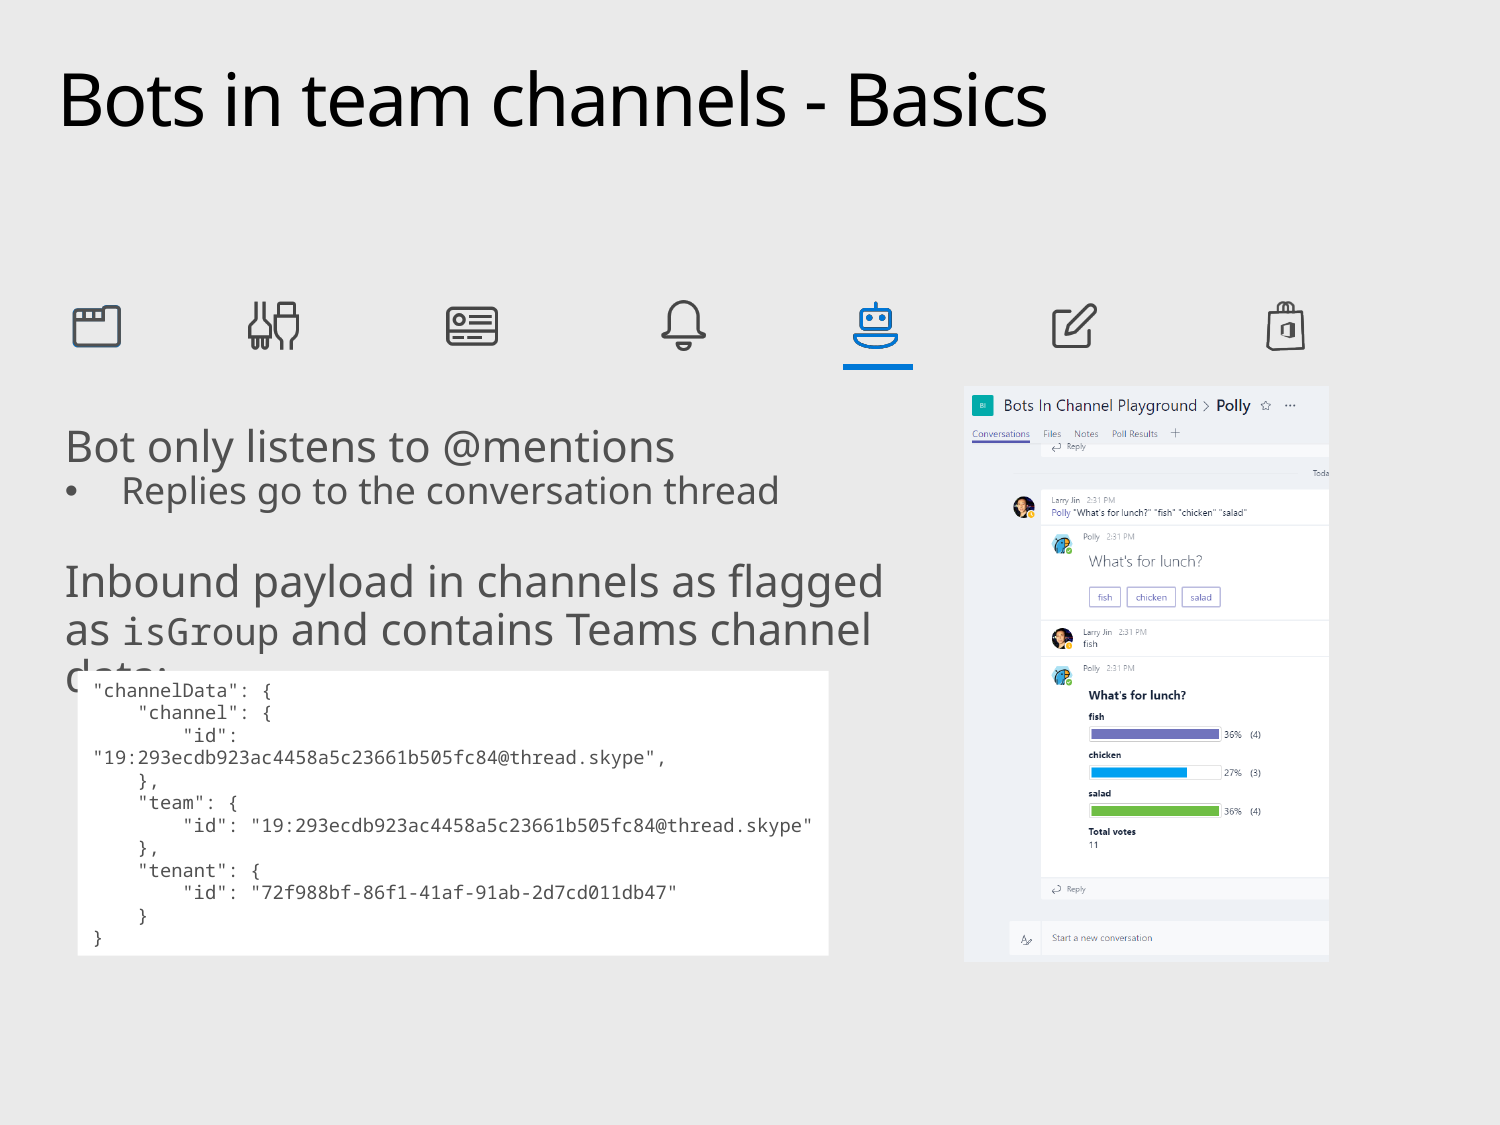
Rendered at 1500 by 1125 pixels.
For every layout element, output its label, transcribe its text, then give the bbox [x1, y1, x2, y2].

picture [71, 300, 123, 352]
text_box Bot only listens to @mentions Replies go to the conversation thread Inbound payload in channels as flagged as isGroup and contains Teams channel data: [42, 407, 913, 787]
picture [1266, 300, 1305, 352]
picture [248, 300, 300, 352]
picture [446, 300, 498, 352]
picture [850, 300, 902, 352]
text_box "channelData": { "channel": { "id": "19:293ecdb923ac4458a5c23661b505fc84@thread.skype", }, "team": { "id": "19:293ecdb923ac4458a5c23661b505fc84@thread.skype" }, "tenant": { "id": "72f988bf-86f1-41af-91ab-2d7cd011db47" } } [77, 670, 829, 956]
title Bots in team channels - Basics [33, 47, 1468, 196]
picture [1049, 300, 1100, 352]
picture [964, 386, 1329, 966]
picture [658, 300, 710, 352]
